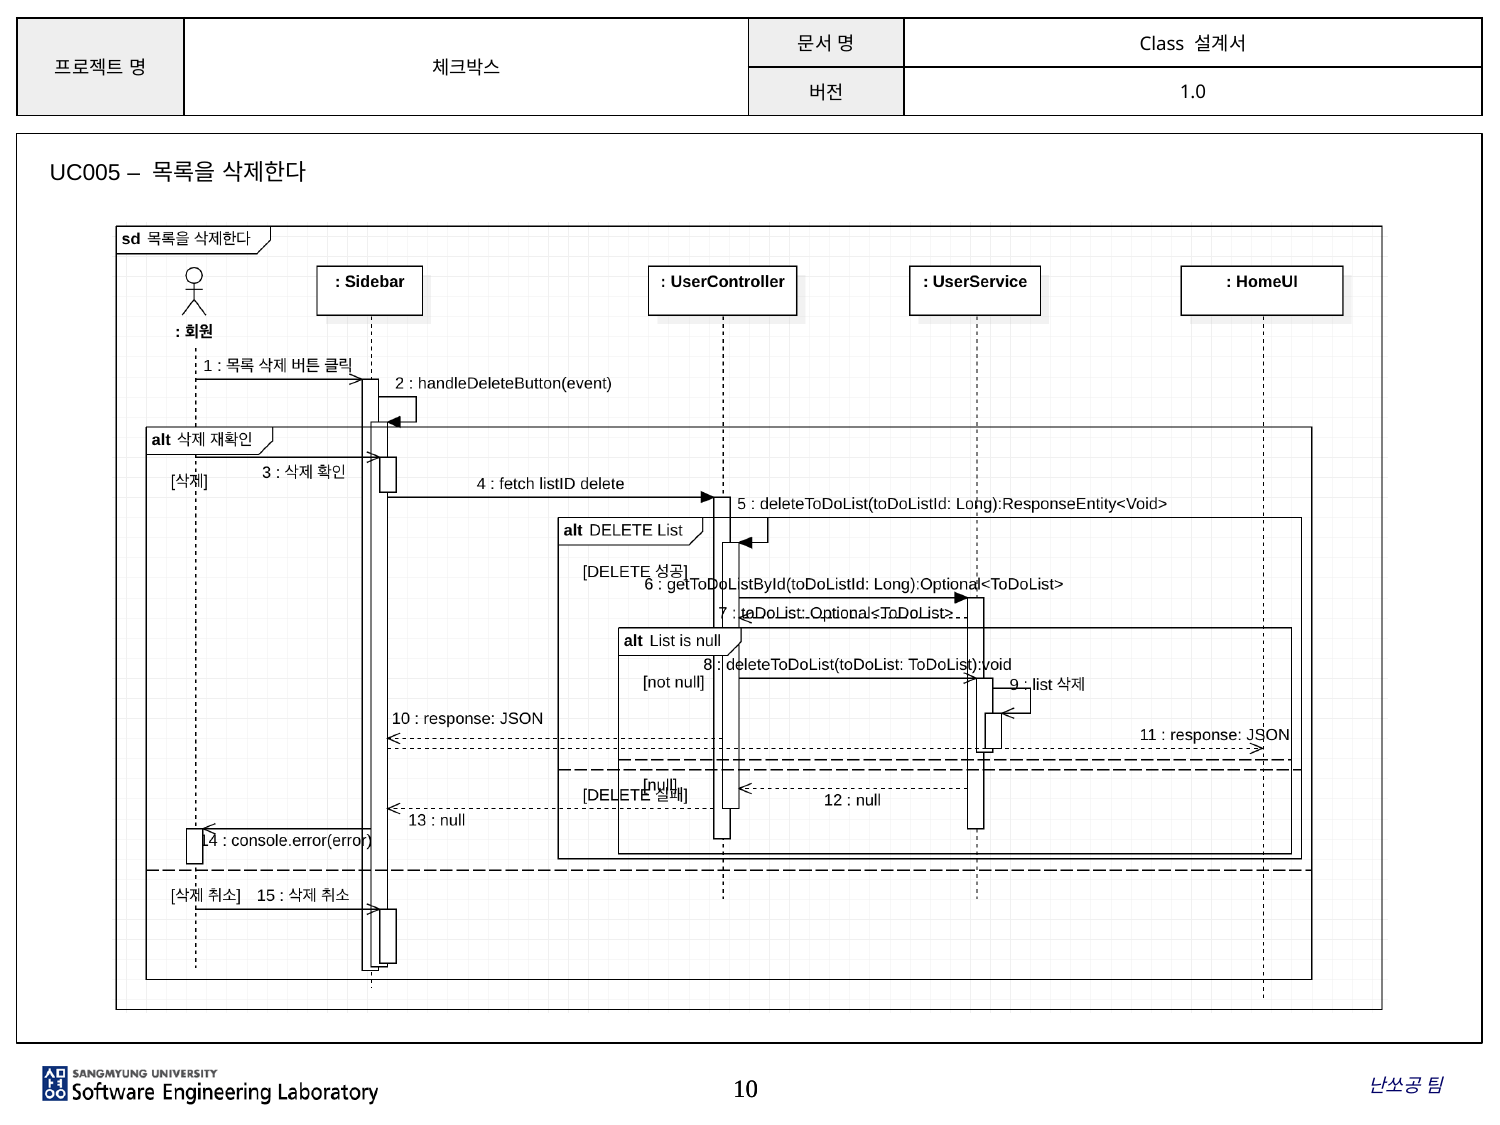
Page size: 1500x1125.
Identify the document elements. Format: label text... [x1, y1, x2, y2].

text_box UC005 – 목록을 삭제한다 [34, 149, 323, 193]
picture [42, 1066, 382, 1106]
picture [112, 221, 1388, 1014]
footer 난쏘공 팀 [994, 1060, 1454, 1110]
